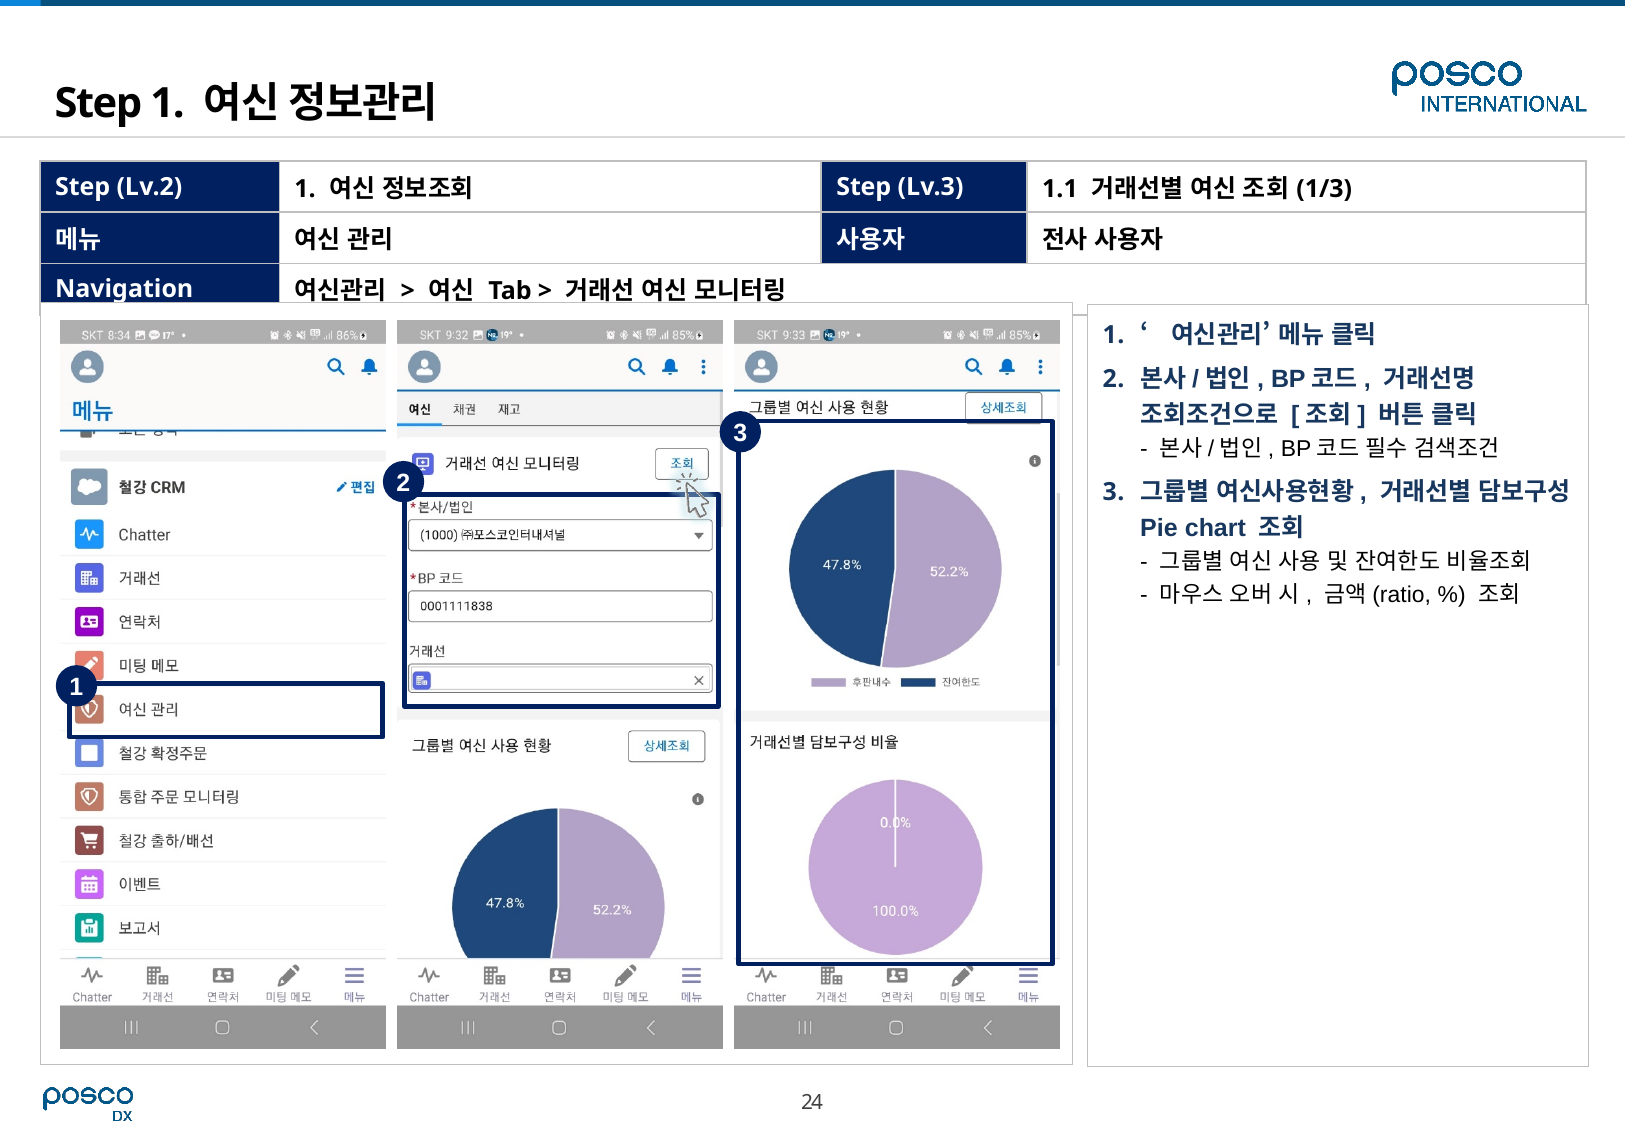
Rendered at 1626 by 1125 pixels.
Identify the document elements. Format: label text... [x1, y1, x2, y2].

text_box 1 [55, 673, 60, 698]
table_cell Navigation [41, 264, 279, 302]
table_header 1. 여신 정보조회 [280, 162, 820, 211]
table_cell 사용자 [822, 213, 1026, 263]
text_box 3 [723, 412, 734, 452]
table_header 1.1 거래선별 여신 조회(1/3) [1028, 162, 1585, 211]
picture [1391, 59, 1587, 113]
table_cell 여신 관리 [280, 213, 820, 263]
text_box [40, 302, 1073, 1065]
table_cell 여신관리 > 여신 Tab > 거래선 여신 모니터링 [280, 264, 1585, 314]
text_box 2 [386, 462, 397, 502]
table_cell 전사 사용자 [1028, 213, 1585, 263]
text_box ‘여신관리’ 메뉴 클릭 본사/법인, BP코드, 거래선명 조회조건으로 [조회] 버튼 클릭 - 본사/법인, BP코드 필수 검색조건 그룹별 여신사용현황, 거래선별 담보구성 Pie chart 조회 - 그룹별 여신 사용 및 잔여한도 비율조회 - 마우스 오버 시, 금액(ratio, %) 조회 [1087, 304, 1589, 1067]
picture [397, 320, 727, 1049]
picture [43, 1087, 133, 1121]
table_cell 메뉴 [41, 213, 279, 263]
text_box Step 1. 여신 정보관리 [39, 68, 685, 115]
table_header Step (Lv.2) [41, 162, 279, 211]
picture [60, 320, 386, 1049]
table_header Step (Lv.3) [822, 162, 1026, 211]
picture [734, 320, 1060, 1049]
picture [0, 0, 41, 6]
